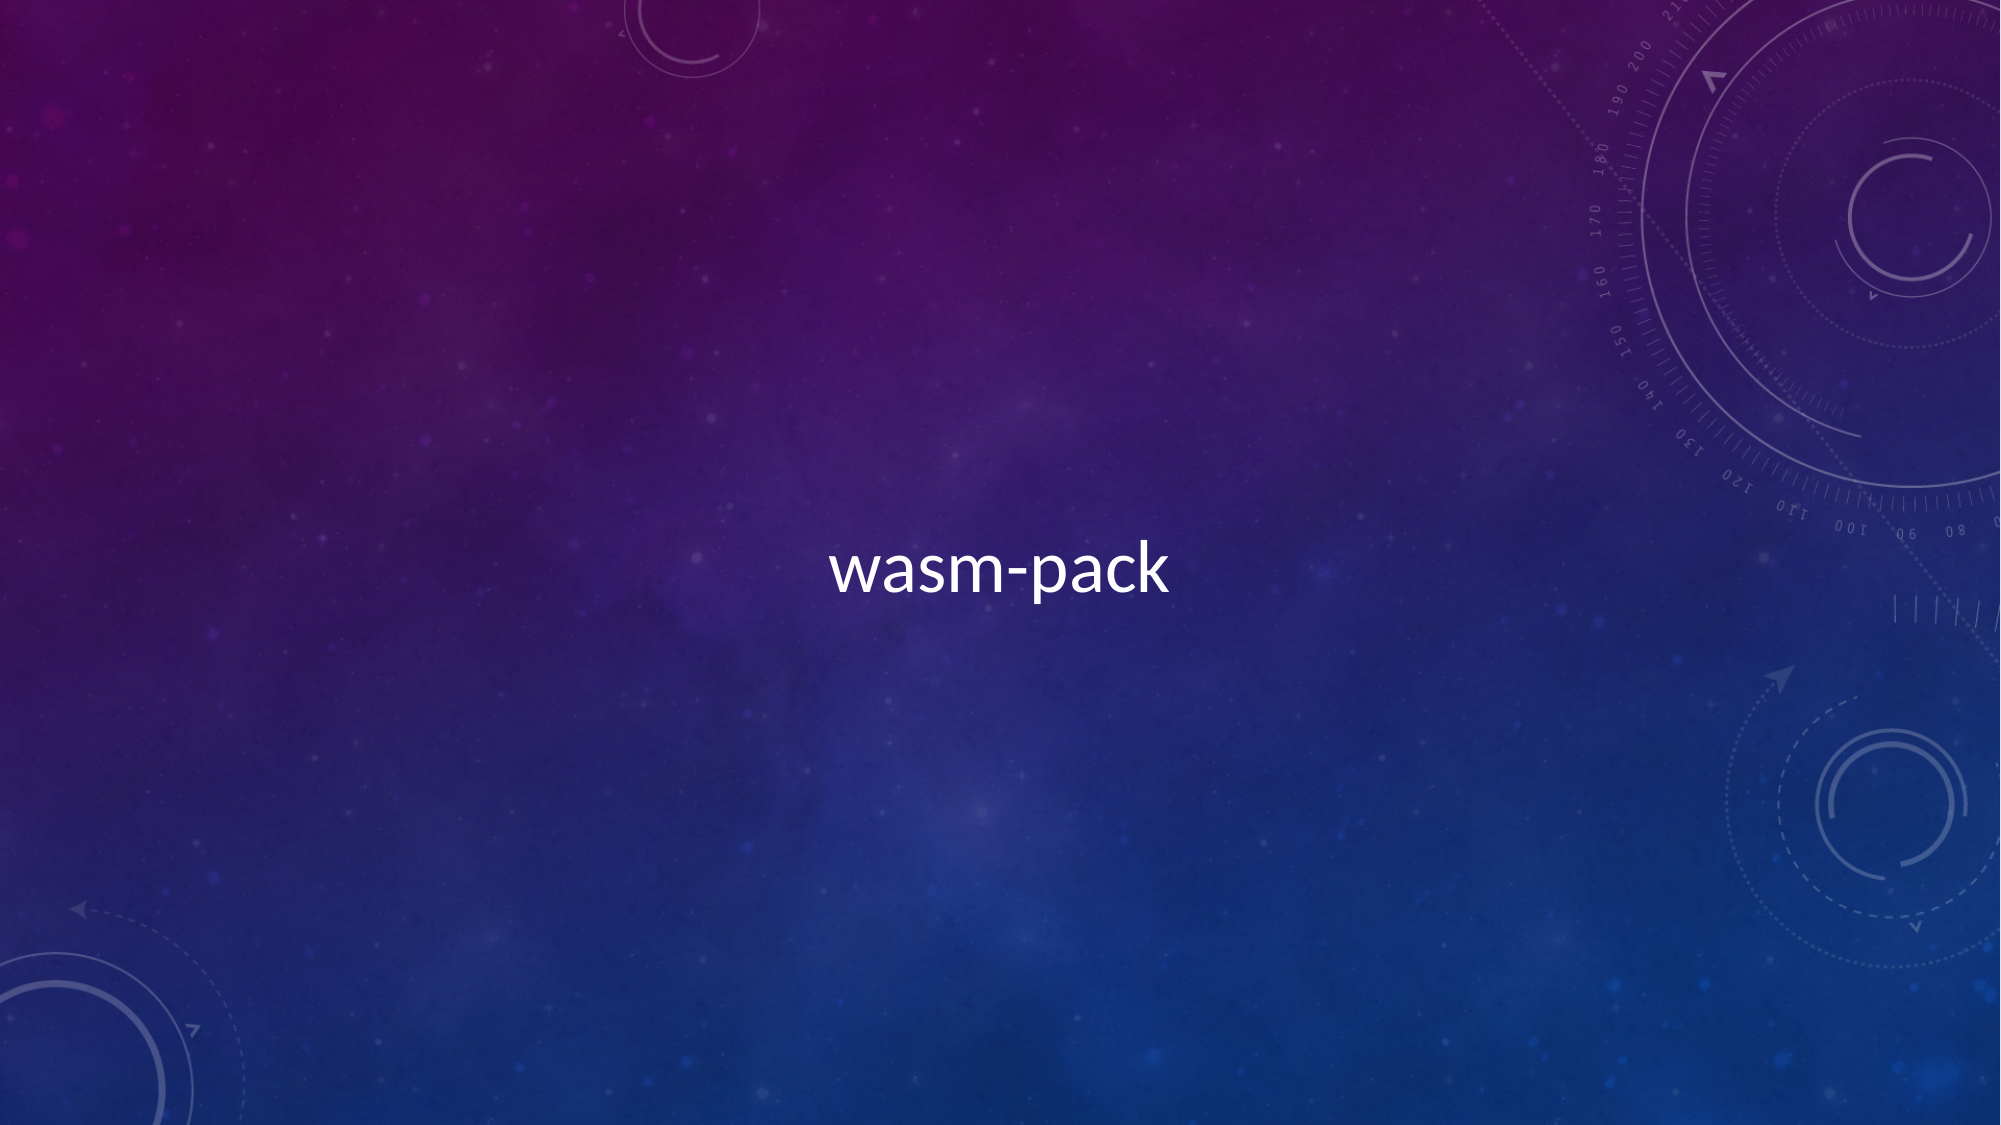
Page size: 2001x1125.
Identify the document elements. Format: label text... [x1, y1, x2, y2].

list wasm-pack [549, 456, 1451, 669]
picture [0, 0, 2001, 1125]
